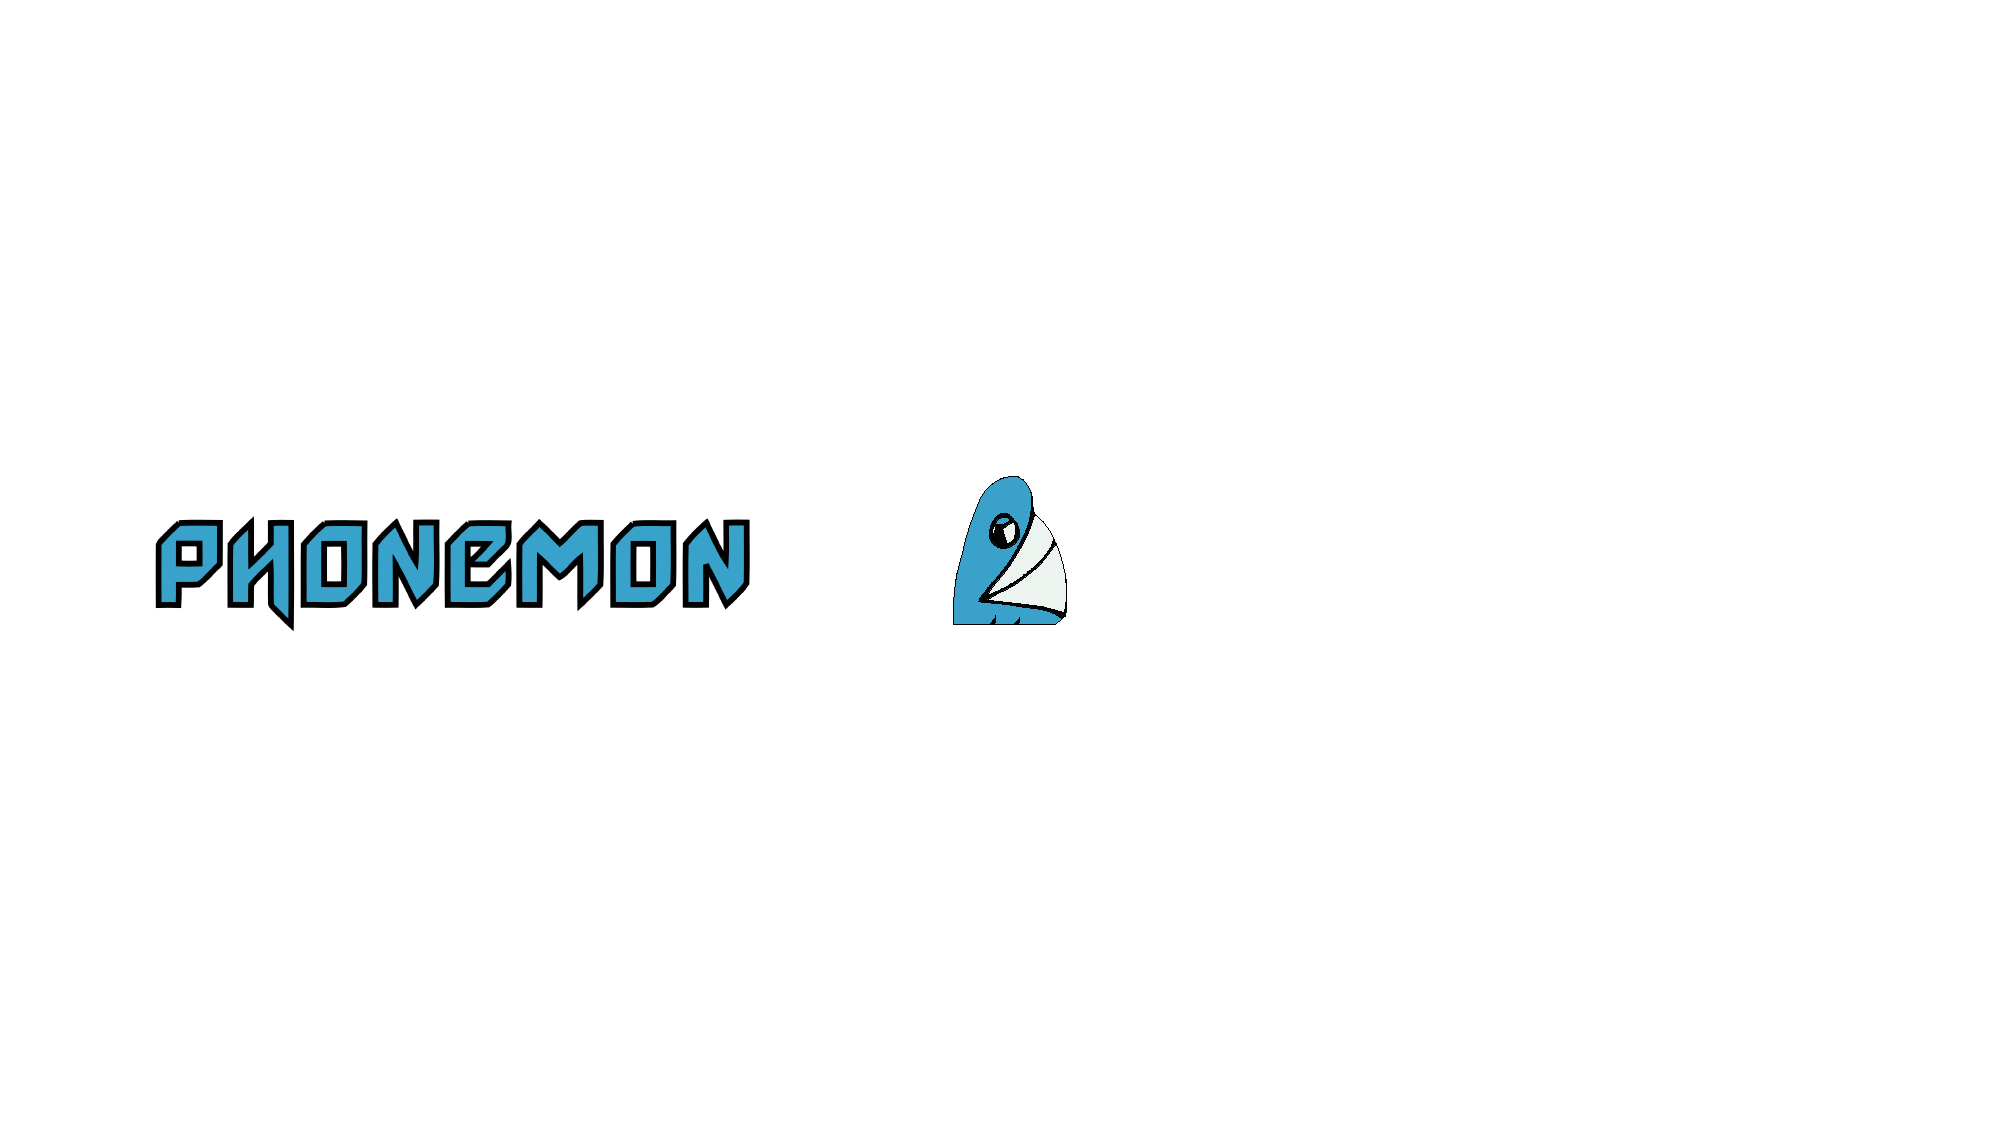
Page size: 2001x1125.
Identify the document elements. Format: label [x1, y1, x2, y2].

text_box [977, 492, 1068, 625]
text_box [953, 506, 977, 625]
text_box [986, 513, 1067, 613]
picture [132, 483, 773, 642]
text_box [984, 476, 1031, 492]
